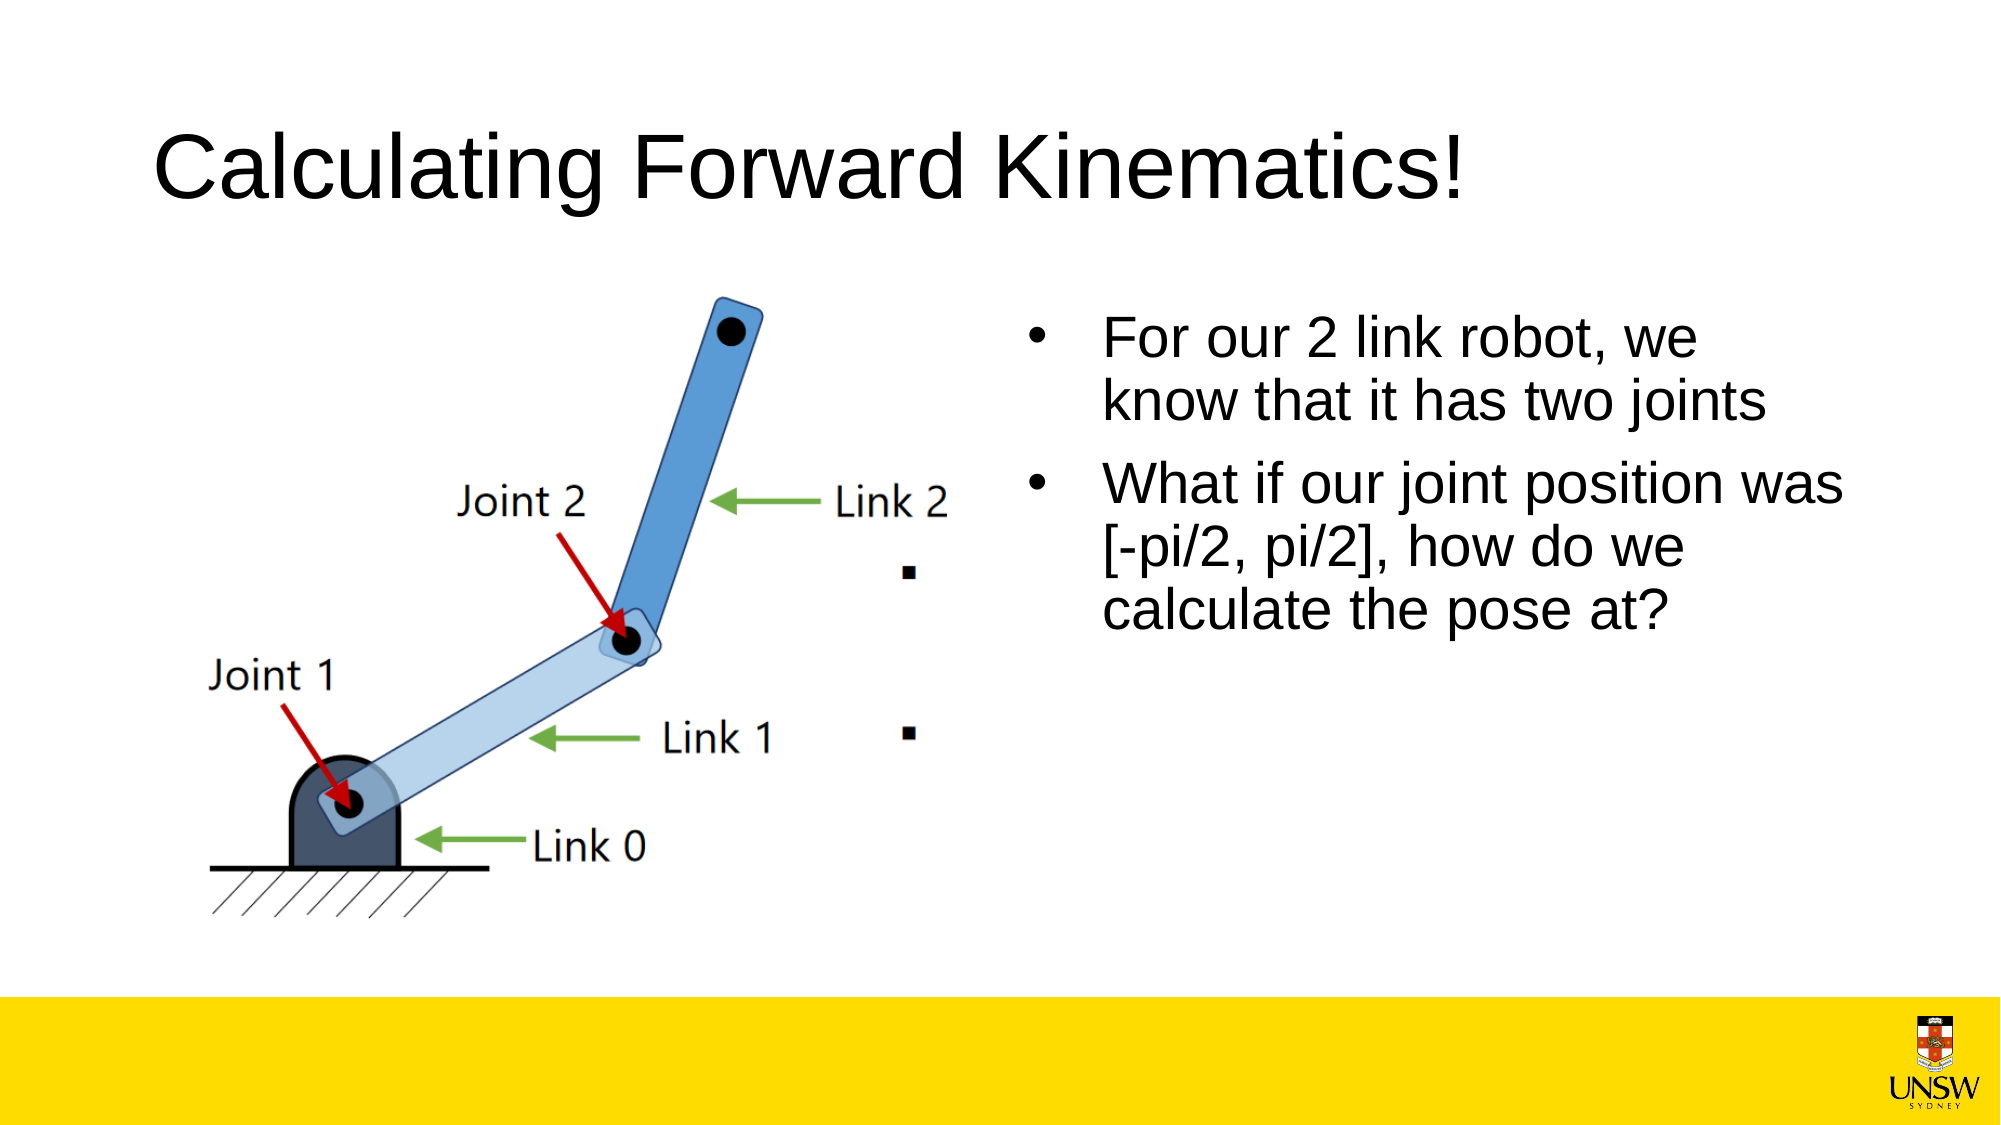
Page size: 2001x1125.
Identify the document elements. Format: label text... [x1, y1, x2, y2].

title Calculating Forward Kinematics! [137, 59, 1863, 278]
list For our 2 link robot, we know that it has two joints What if our joint position was [-pi/2, pi/2], how do we calculate the pose at? [1012, 299, 1863, 1014]
picture [159, 241, 947, 956]
picture [1890, 1016, 1980, 1109]
